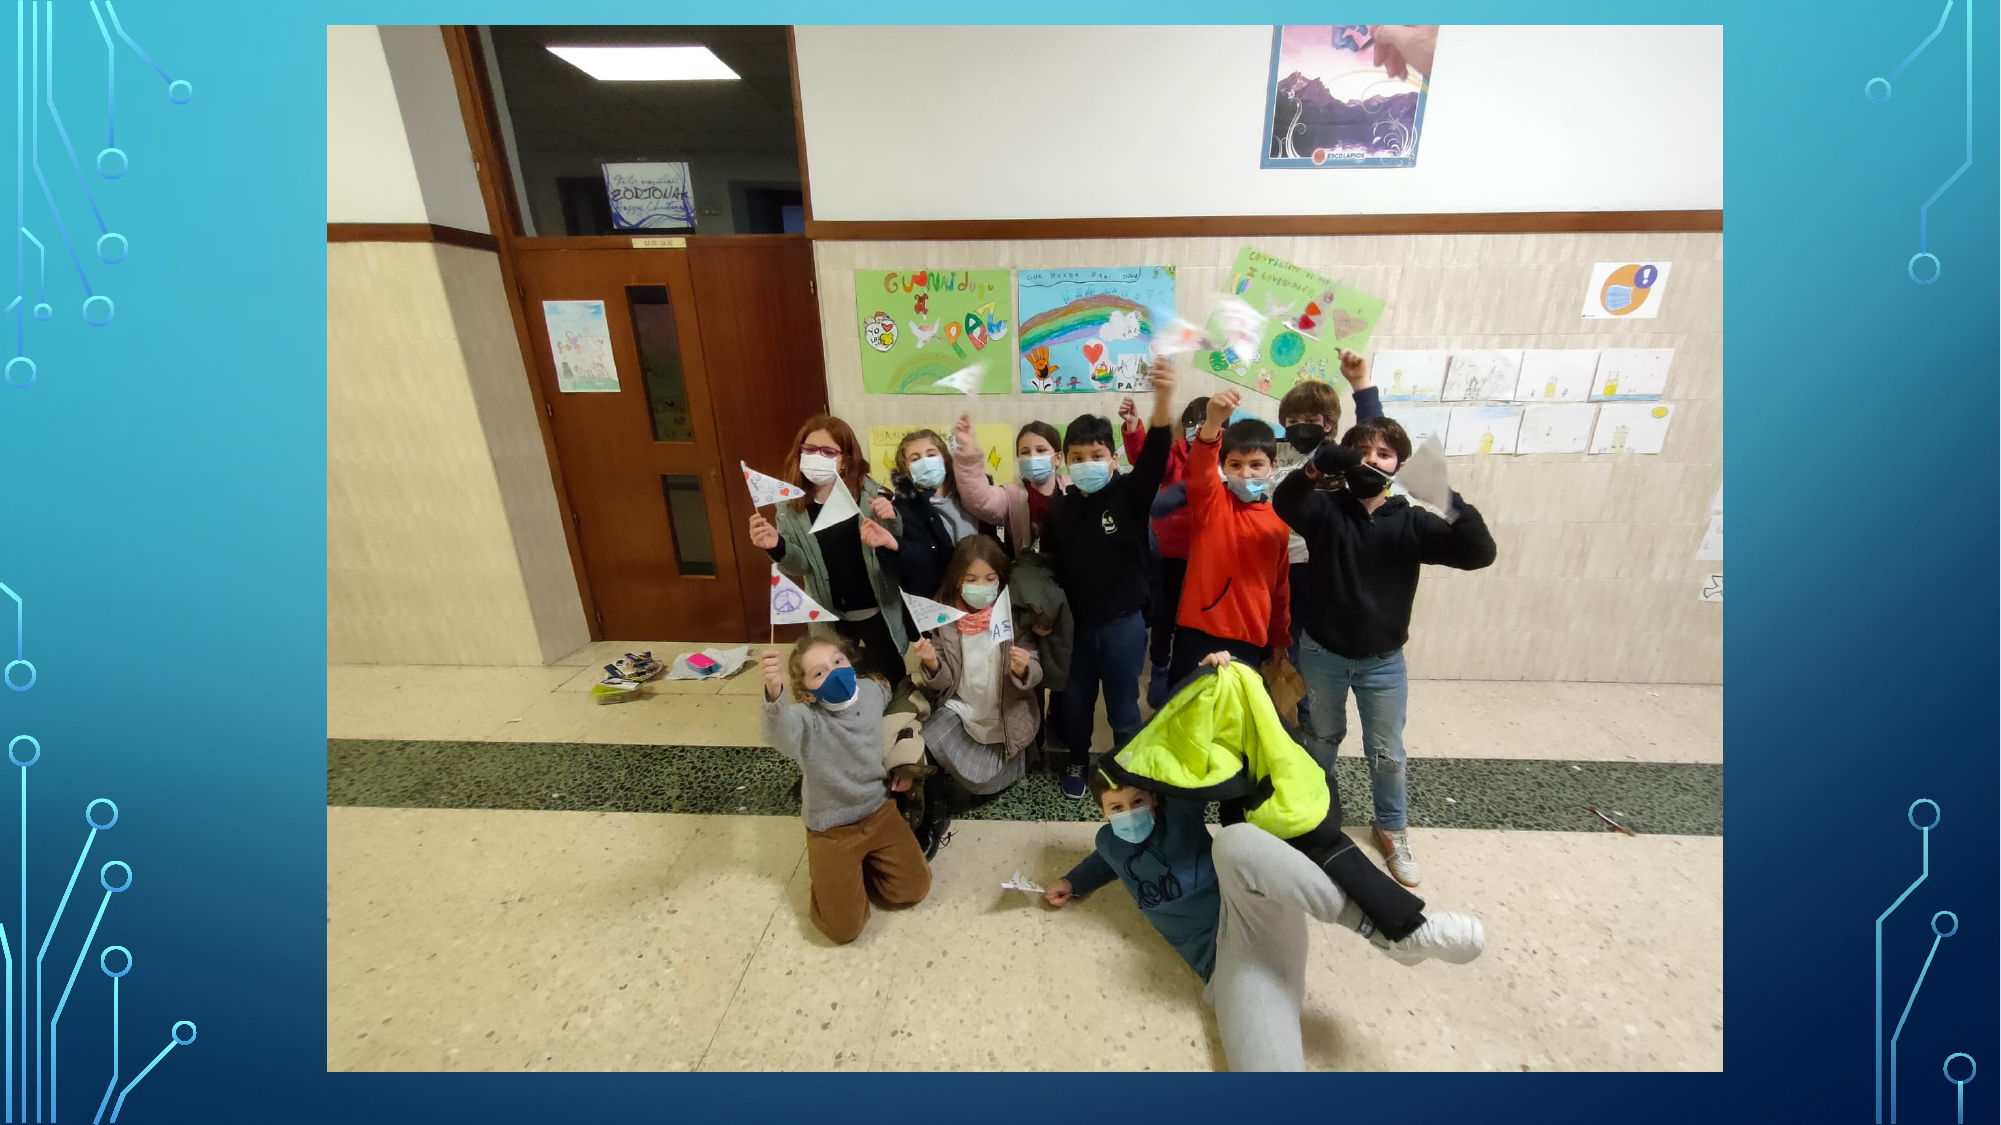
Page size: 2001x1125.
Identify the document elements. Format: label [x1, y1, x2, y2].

list [327, 25, 1723, 1072]
